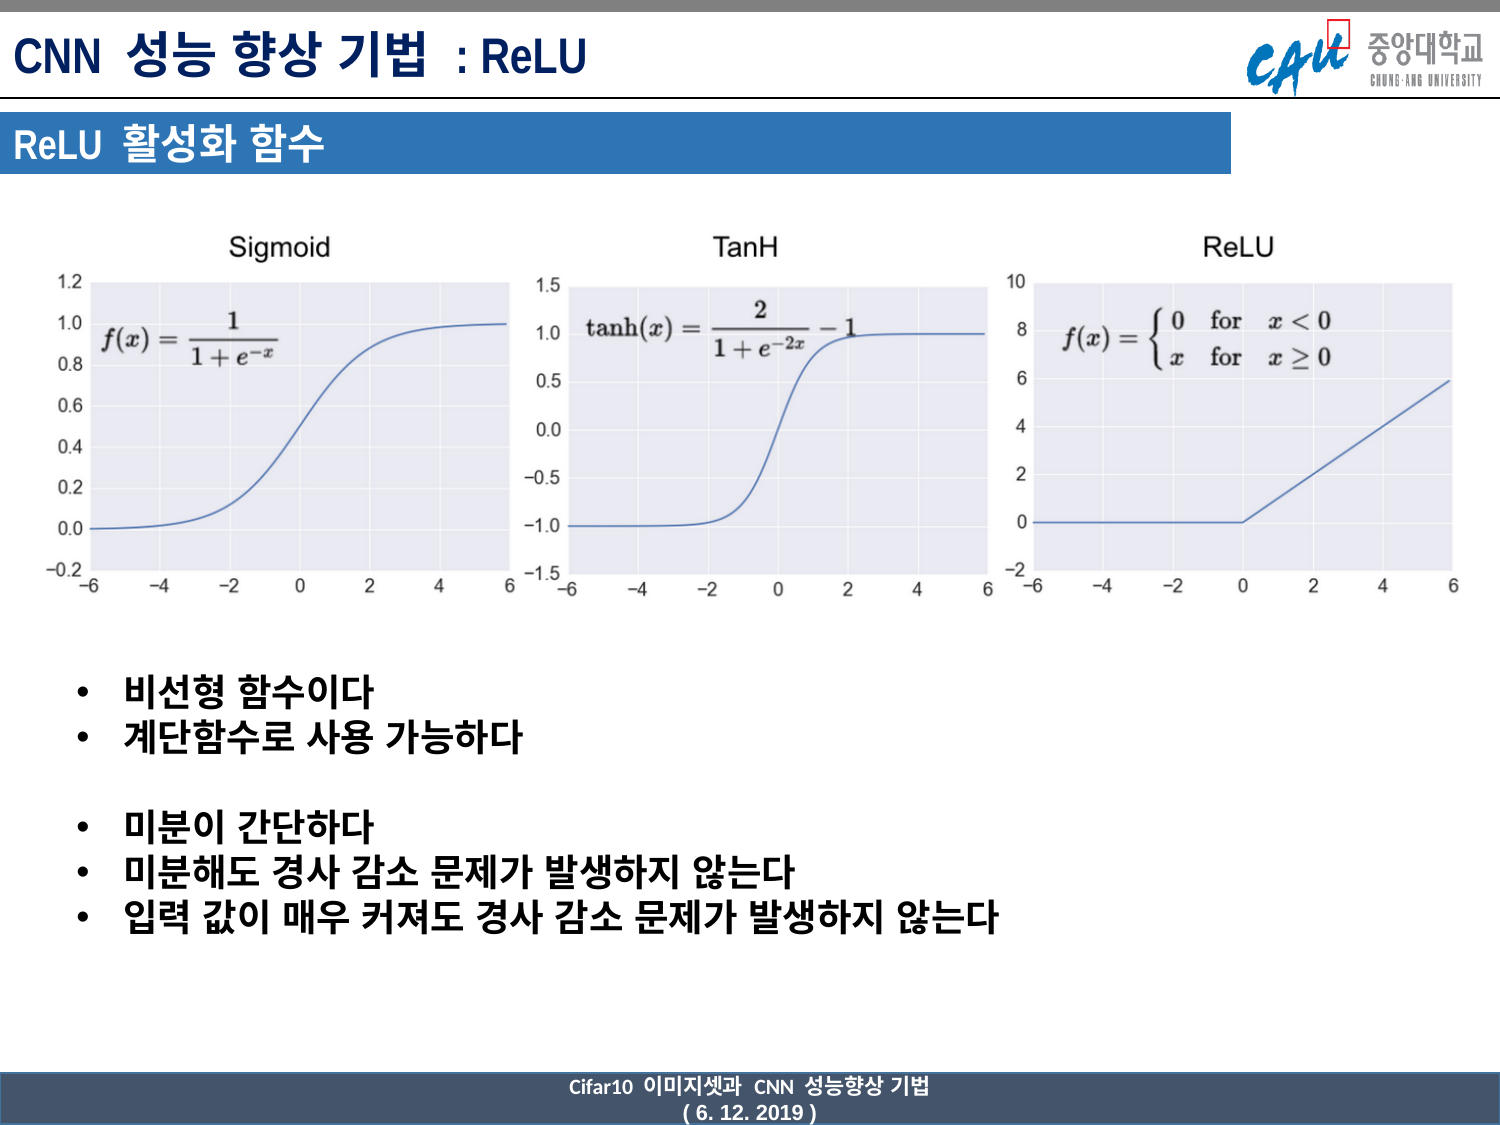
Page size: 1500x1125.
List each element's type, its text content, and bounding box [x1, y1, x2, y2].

text_box 비선형 함수이다 계단함수로 사용 가능하다 미분이 간단하다 미분해도 경사 감소 문제가 발생하지 않는다 입력 값이 매우 커져도 경사 감소 문제가 발생하지 않는다 [61, 661, 1016, 947]
text_box ReLU 활성화 함수 [0, 112, 1231, 174]
picture [1227, 5, 1500, 110]
text_box CNN 성능 향상 기법 : ReLU [0, 4, 1173, 103]
picture [29, 218, 1480, 630]
